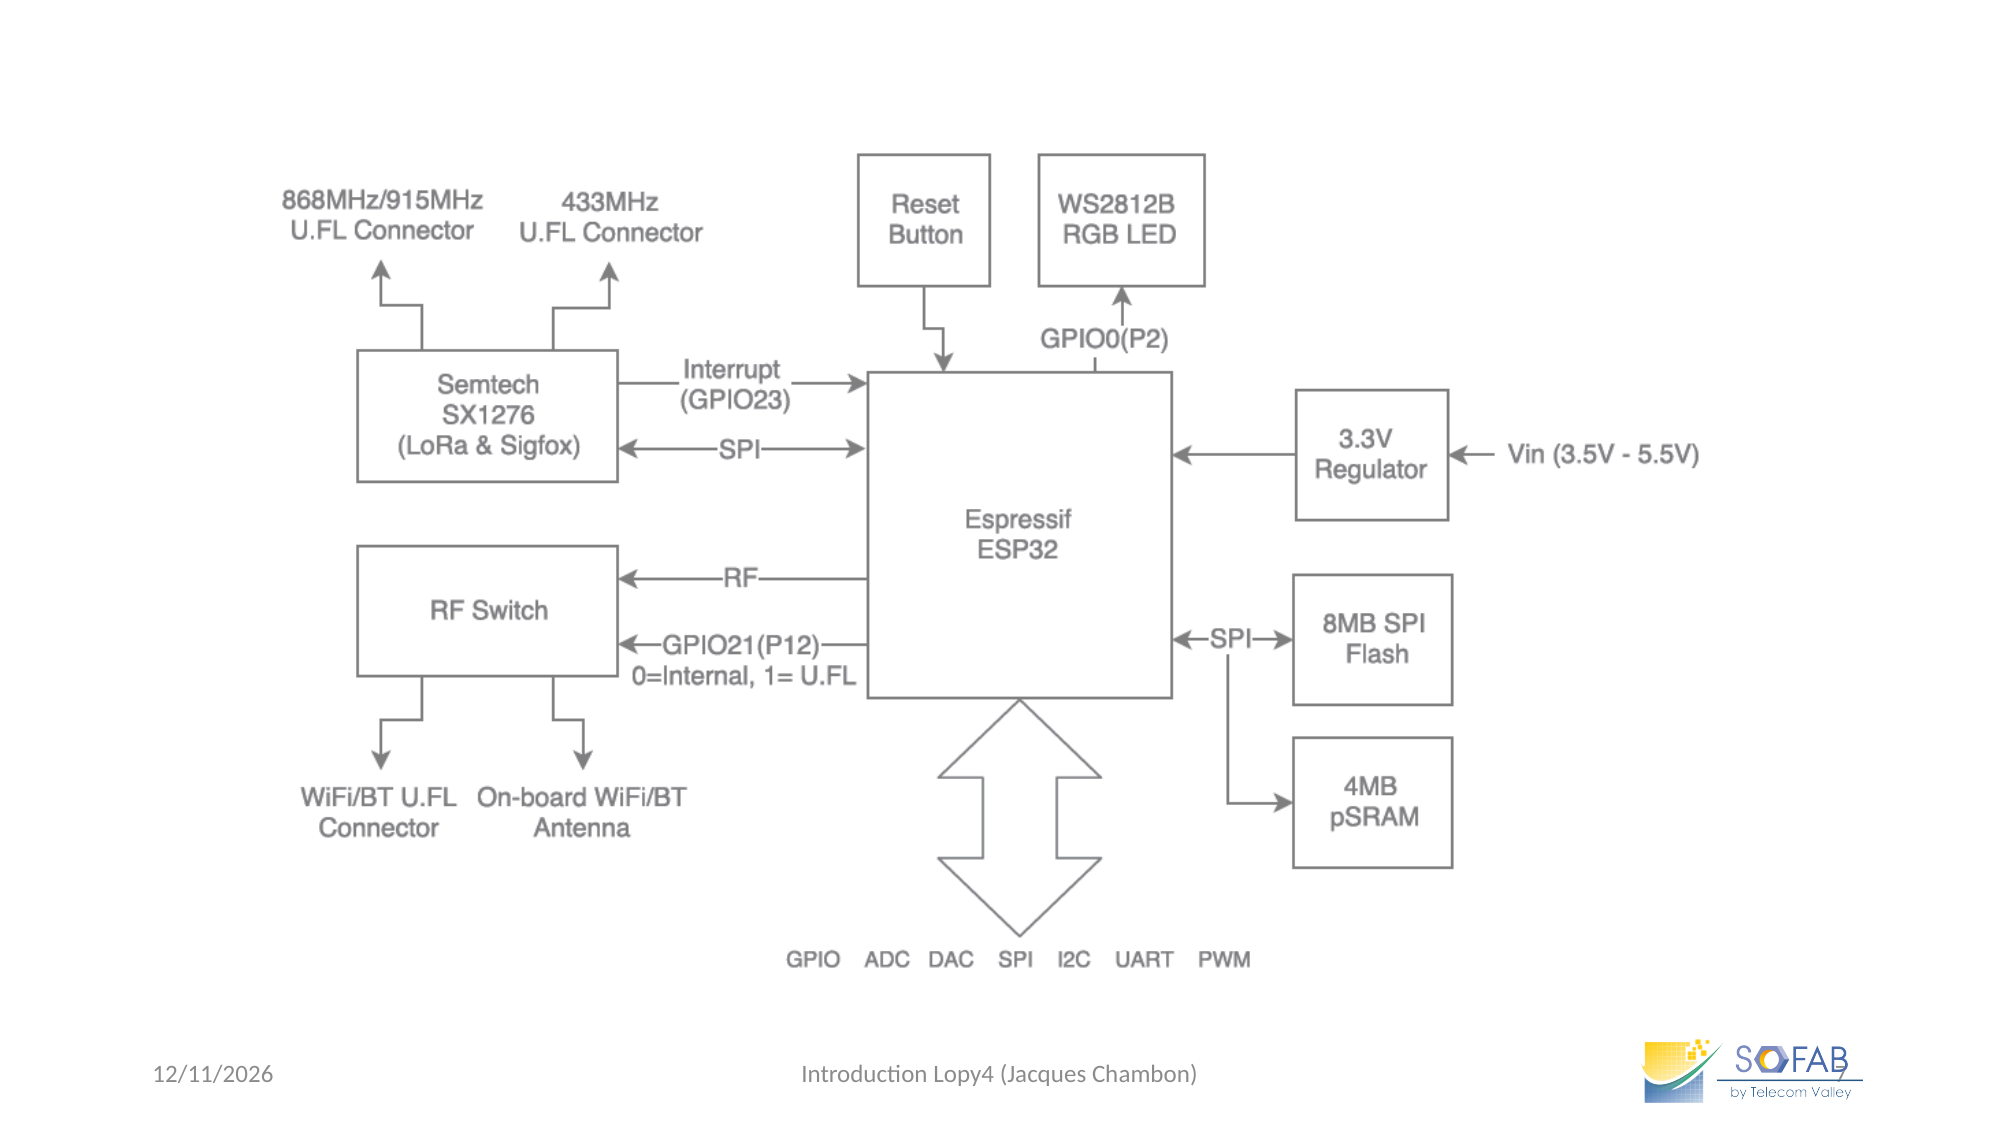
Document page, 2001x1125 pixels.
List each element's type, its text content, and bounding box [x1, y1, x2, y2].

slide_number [137, 1042, 588, 1103]
picture [236, 66, 1763, 1002]
slide_number 7 [1412, 1042, 1863, 1103]
footer Introduction Lopy4 (Jacques Chambon) [662, 1042, 1338, 1103]
